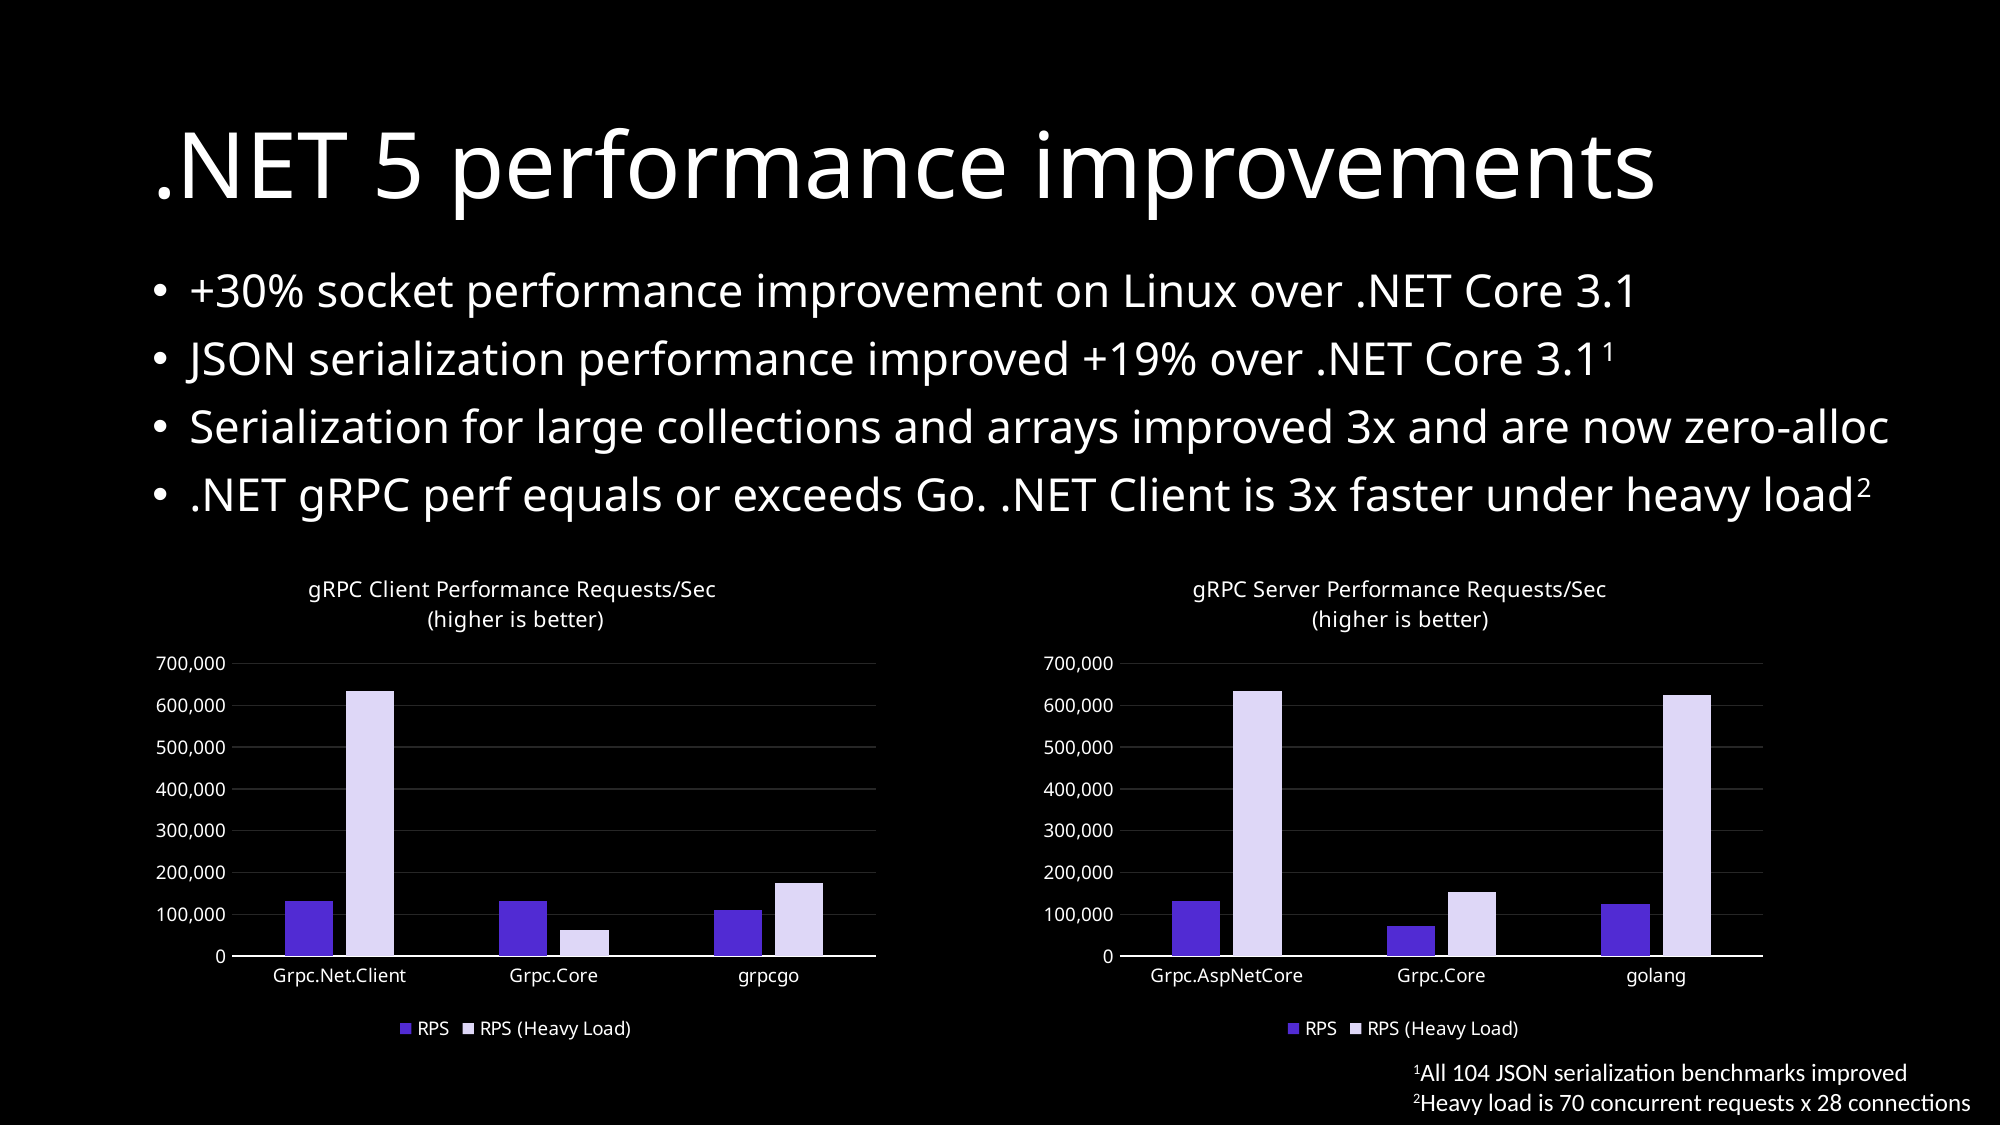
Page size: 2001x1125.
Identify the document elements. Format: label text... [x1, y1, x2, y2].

chart [1028, 549, 1779, 1048]
list +30% socket performance improvement on Linux over .NET Core 3.1 JSON serialization performance improved +19% over .NET Core 3.11 Serialization for large collections and arrays improved 3x and are now zero-alloc .NET gRPC perf equals or exceeds Go. .NET Client is 3x faster under heavy load2 [137, 260, 1915, 541]
text_box 1All 104 JSON serialization benchmarks improved 2Heavy load is 70 concurrent requests x 28 connections [1398, 1049, 2000, 1124]
title .NET 5 performance improvements [137, 59, 1863, 260]
chart [140, 549, 891, 1048]
